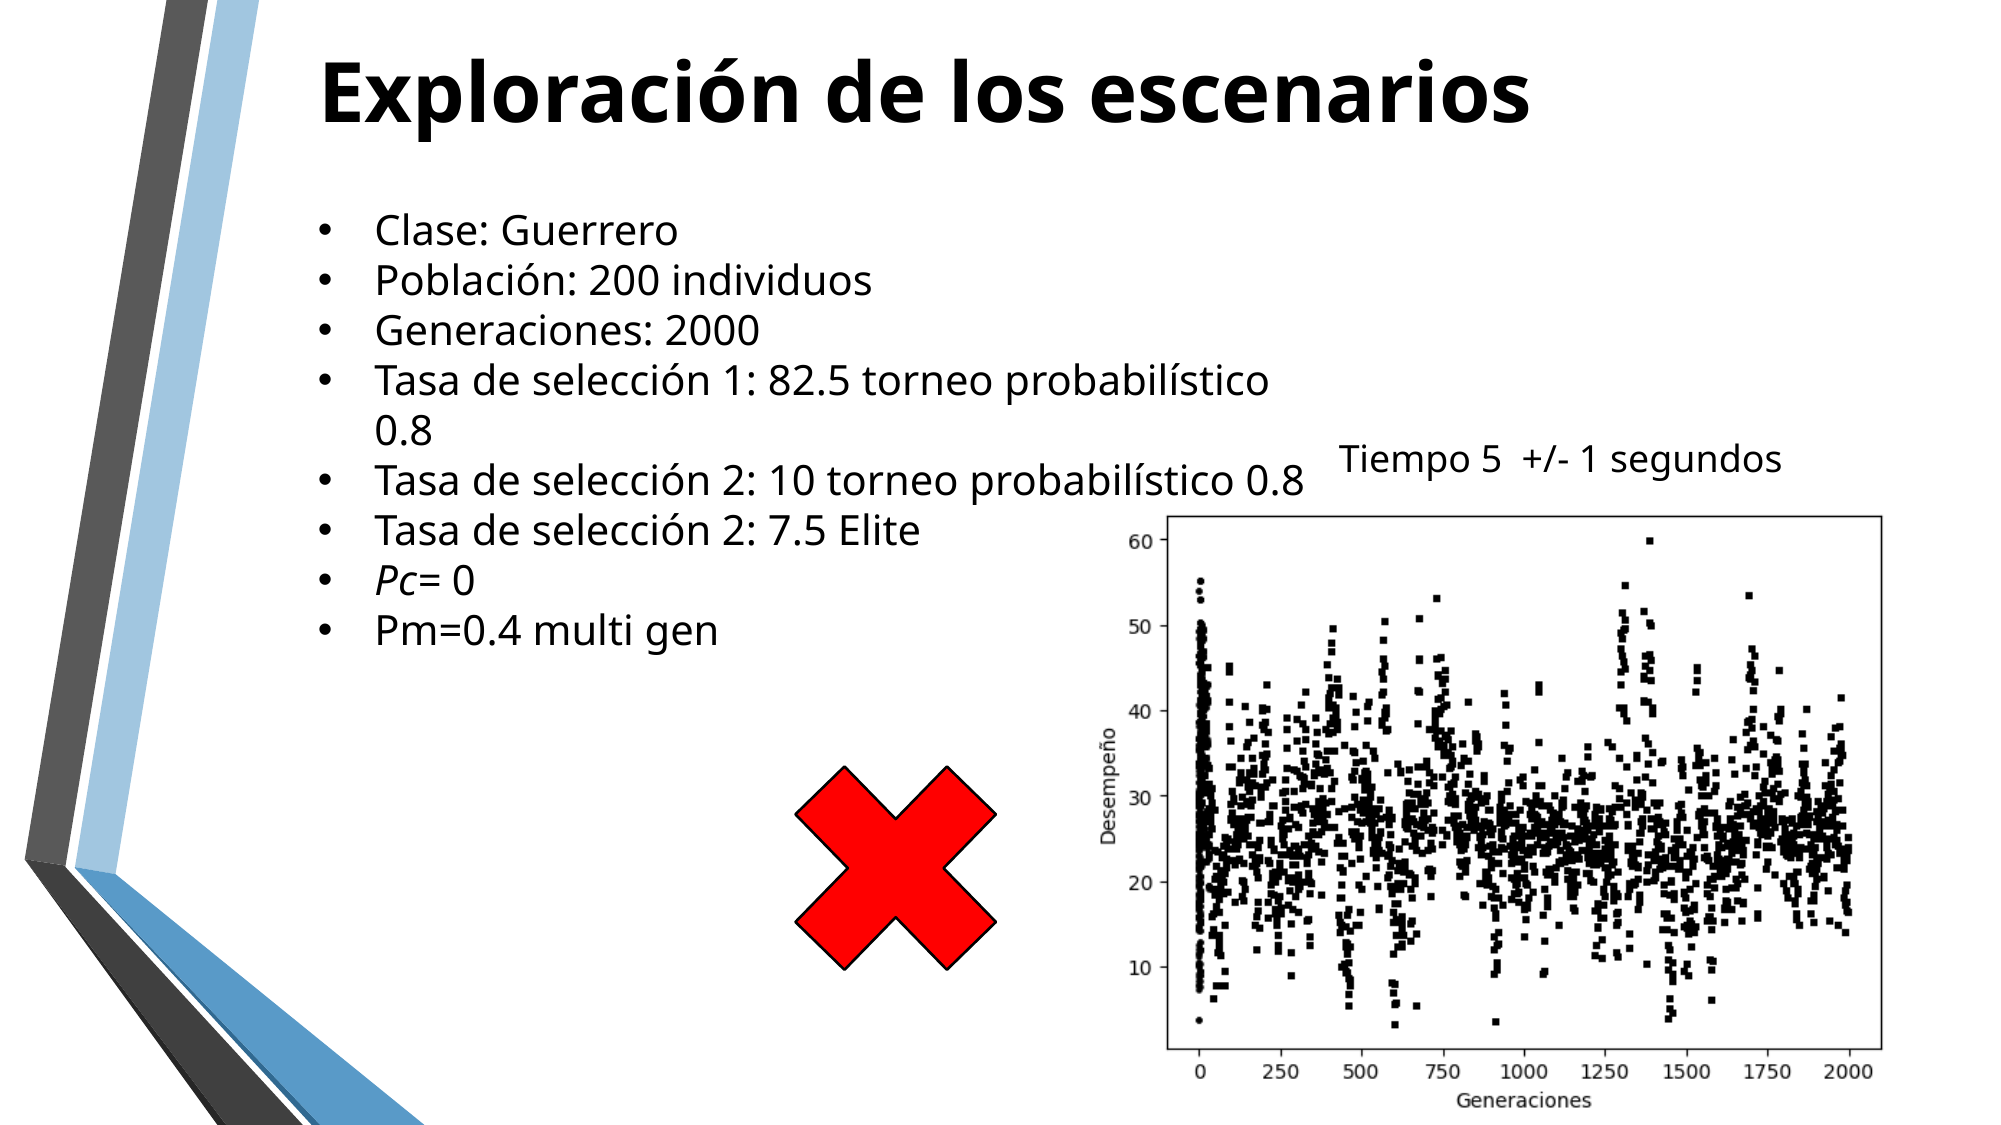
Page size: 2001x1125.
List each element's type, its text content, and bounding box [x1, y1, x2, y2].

text_box Tiempo 5 +/- 1 segundos [1324, 427, 1798, 487]
text_box Clase: Guerrero Población: 200 individuos Generaciones: 2000 Tasa de selección 1: 82.5 torneo probabilístico 0.8 Tasa de selección 2: 10 torneo probabilístico 0.8 Tasa de selección 2: 7.5 Elite Pc= 0 Pm=0.4 multi gen [303, 196, 1353, 797]
title Exploración de los escenarios [303, 12, 1680, 165]
picture [1084, 503, 1894, 1125]
text_box [794, 765, 997, 971]
